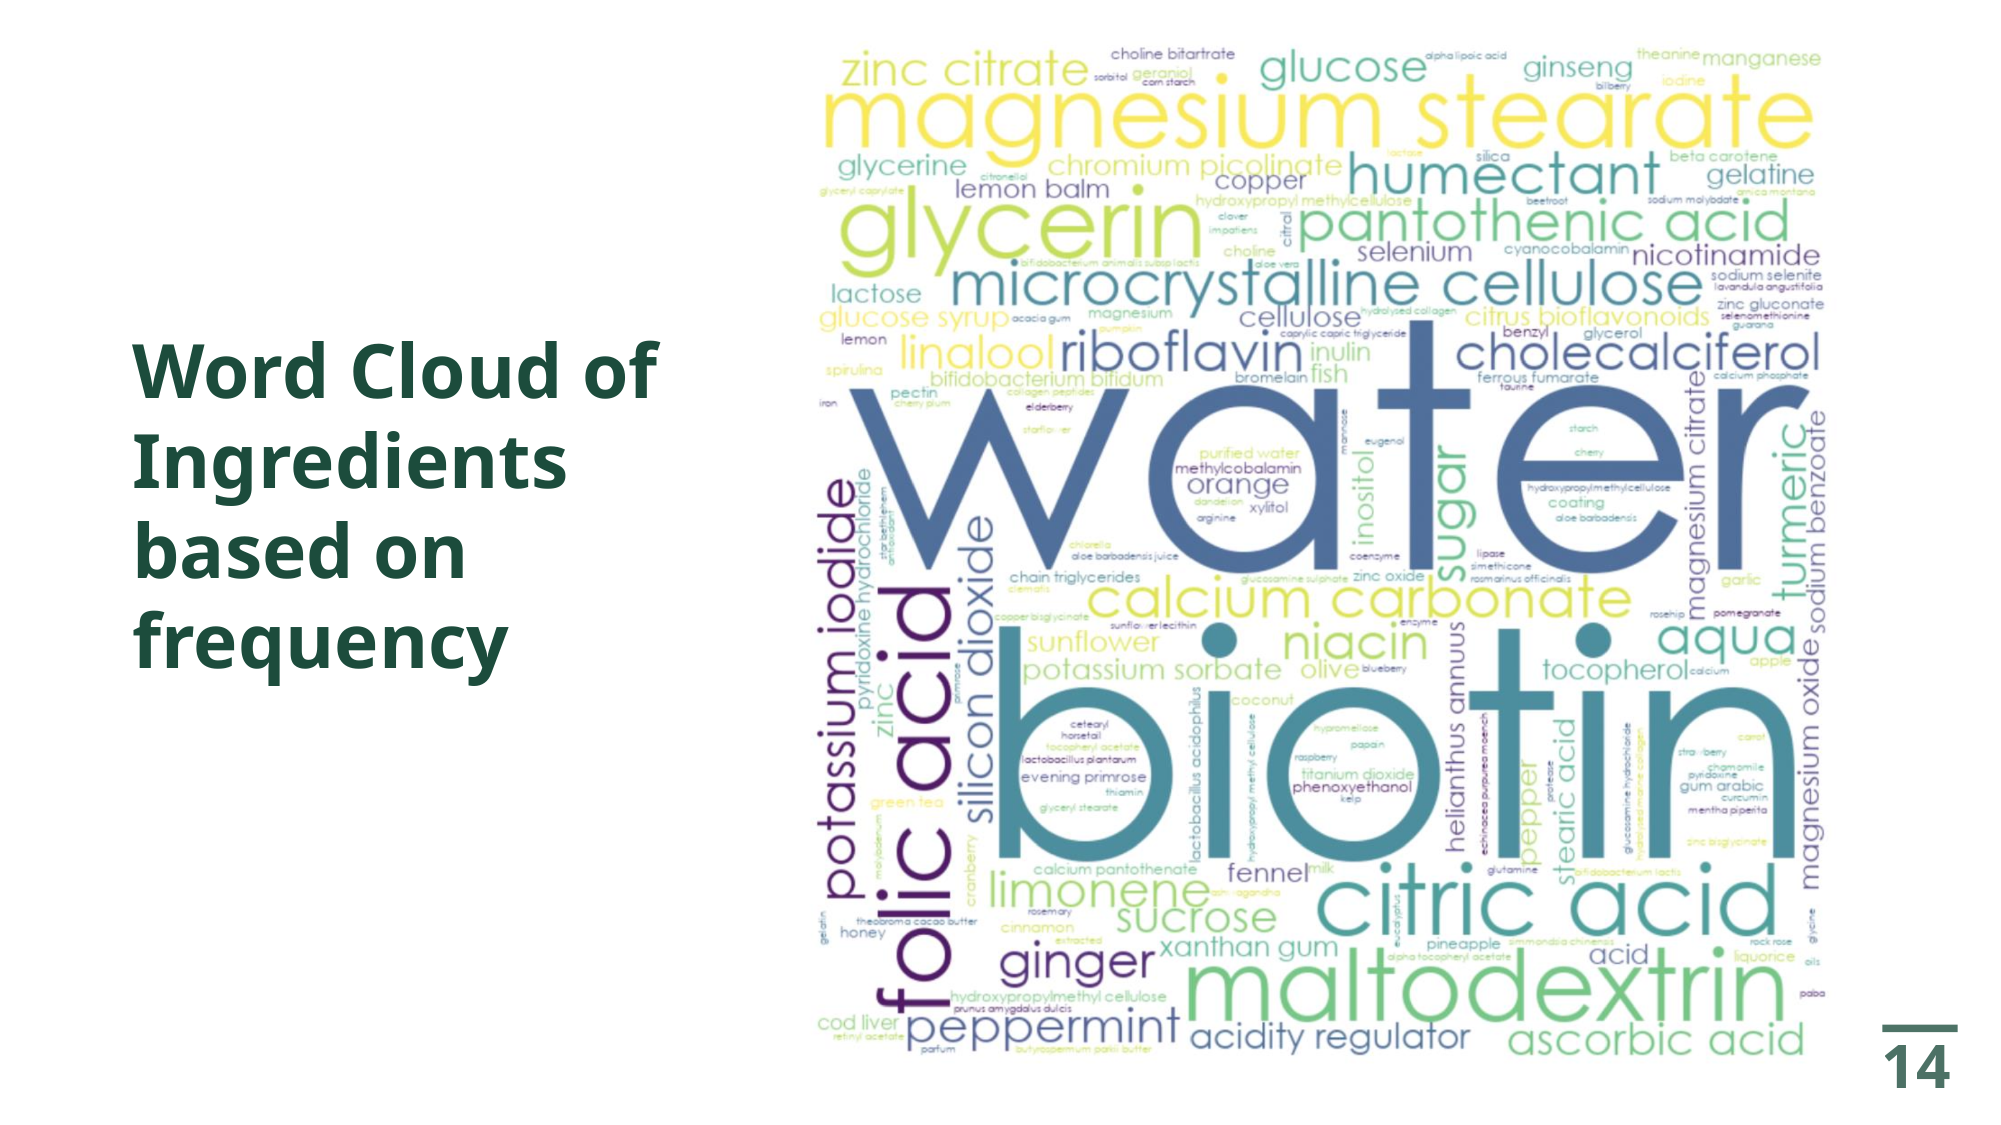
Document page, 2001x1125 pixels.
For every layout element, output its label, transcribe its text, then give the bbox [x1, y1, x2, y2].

slide_number 14 [1861, 1013, 1972, 1125]
text_box Word Cloud of Ingredients based on frequency [117, 316, 708, 692]
picture [775, 41, 1883, 1084]
